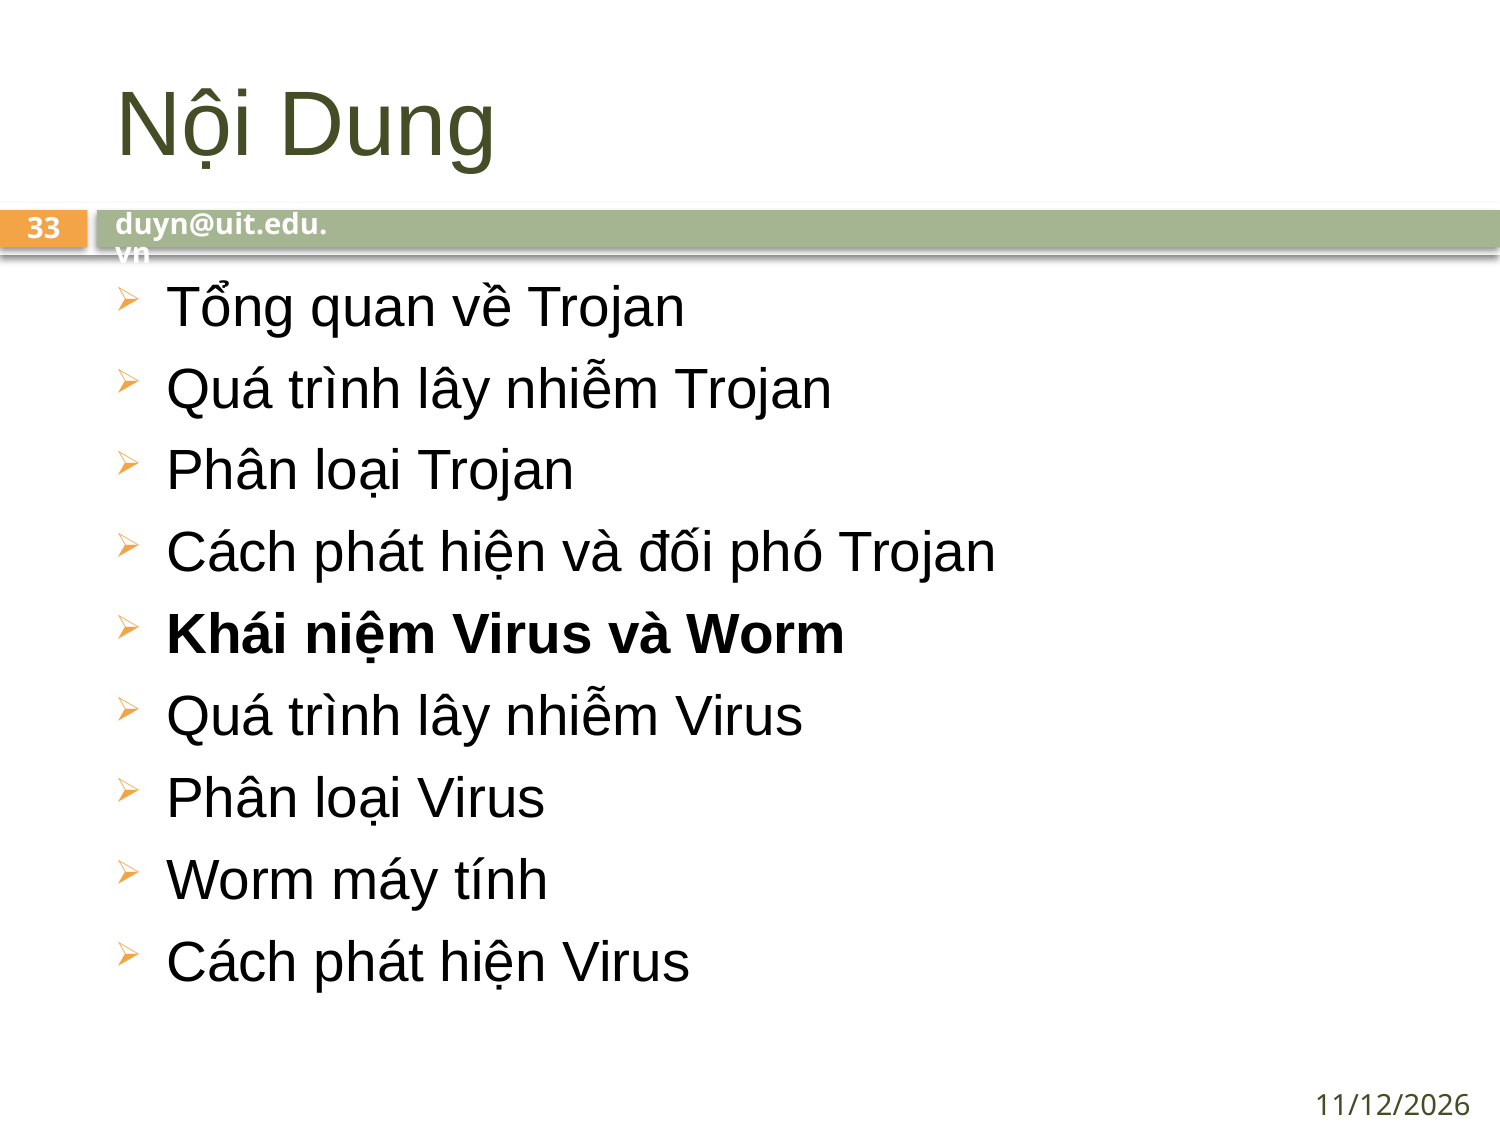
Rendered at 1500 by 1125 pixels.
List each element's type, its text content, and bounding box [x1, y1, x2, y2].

slide_number 33 [0, 208, 88, 249]
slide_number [1299, 1087, 1500, 1125]
list Tổng quan về Trojan Quá trình lây nhiễm Trojan Phân loại Trojan Cách phát hiện và đối phó Trojan Khái niệm Virus và Worm Quá trình lây nhiễm Virus Phân loại Virus Worm máy tính Cách phát hiện Virus [100, 262, 1438, 1000]
title Nội Dung [100, 37, 1438, 200]
footer duyn@uit.edu.vn [100, 208, 351, 243]
